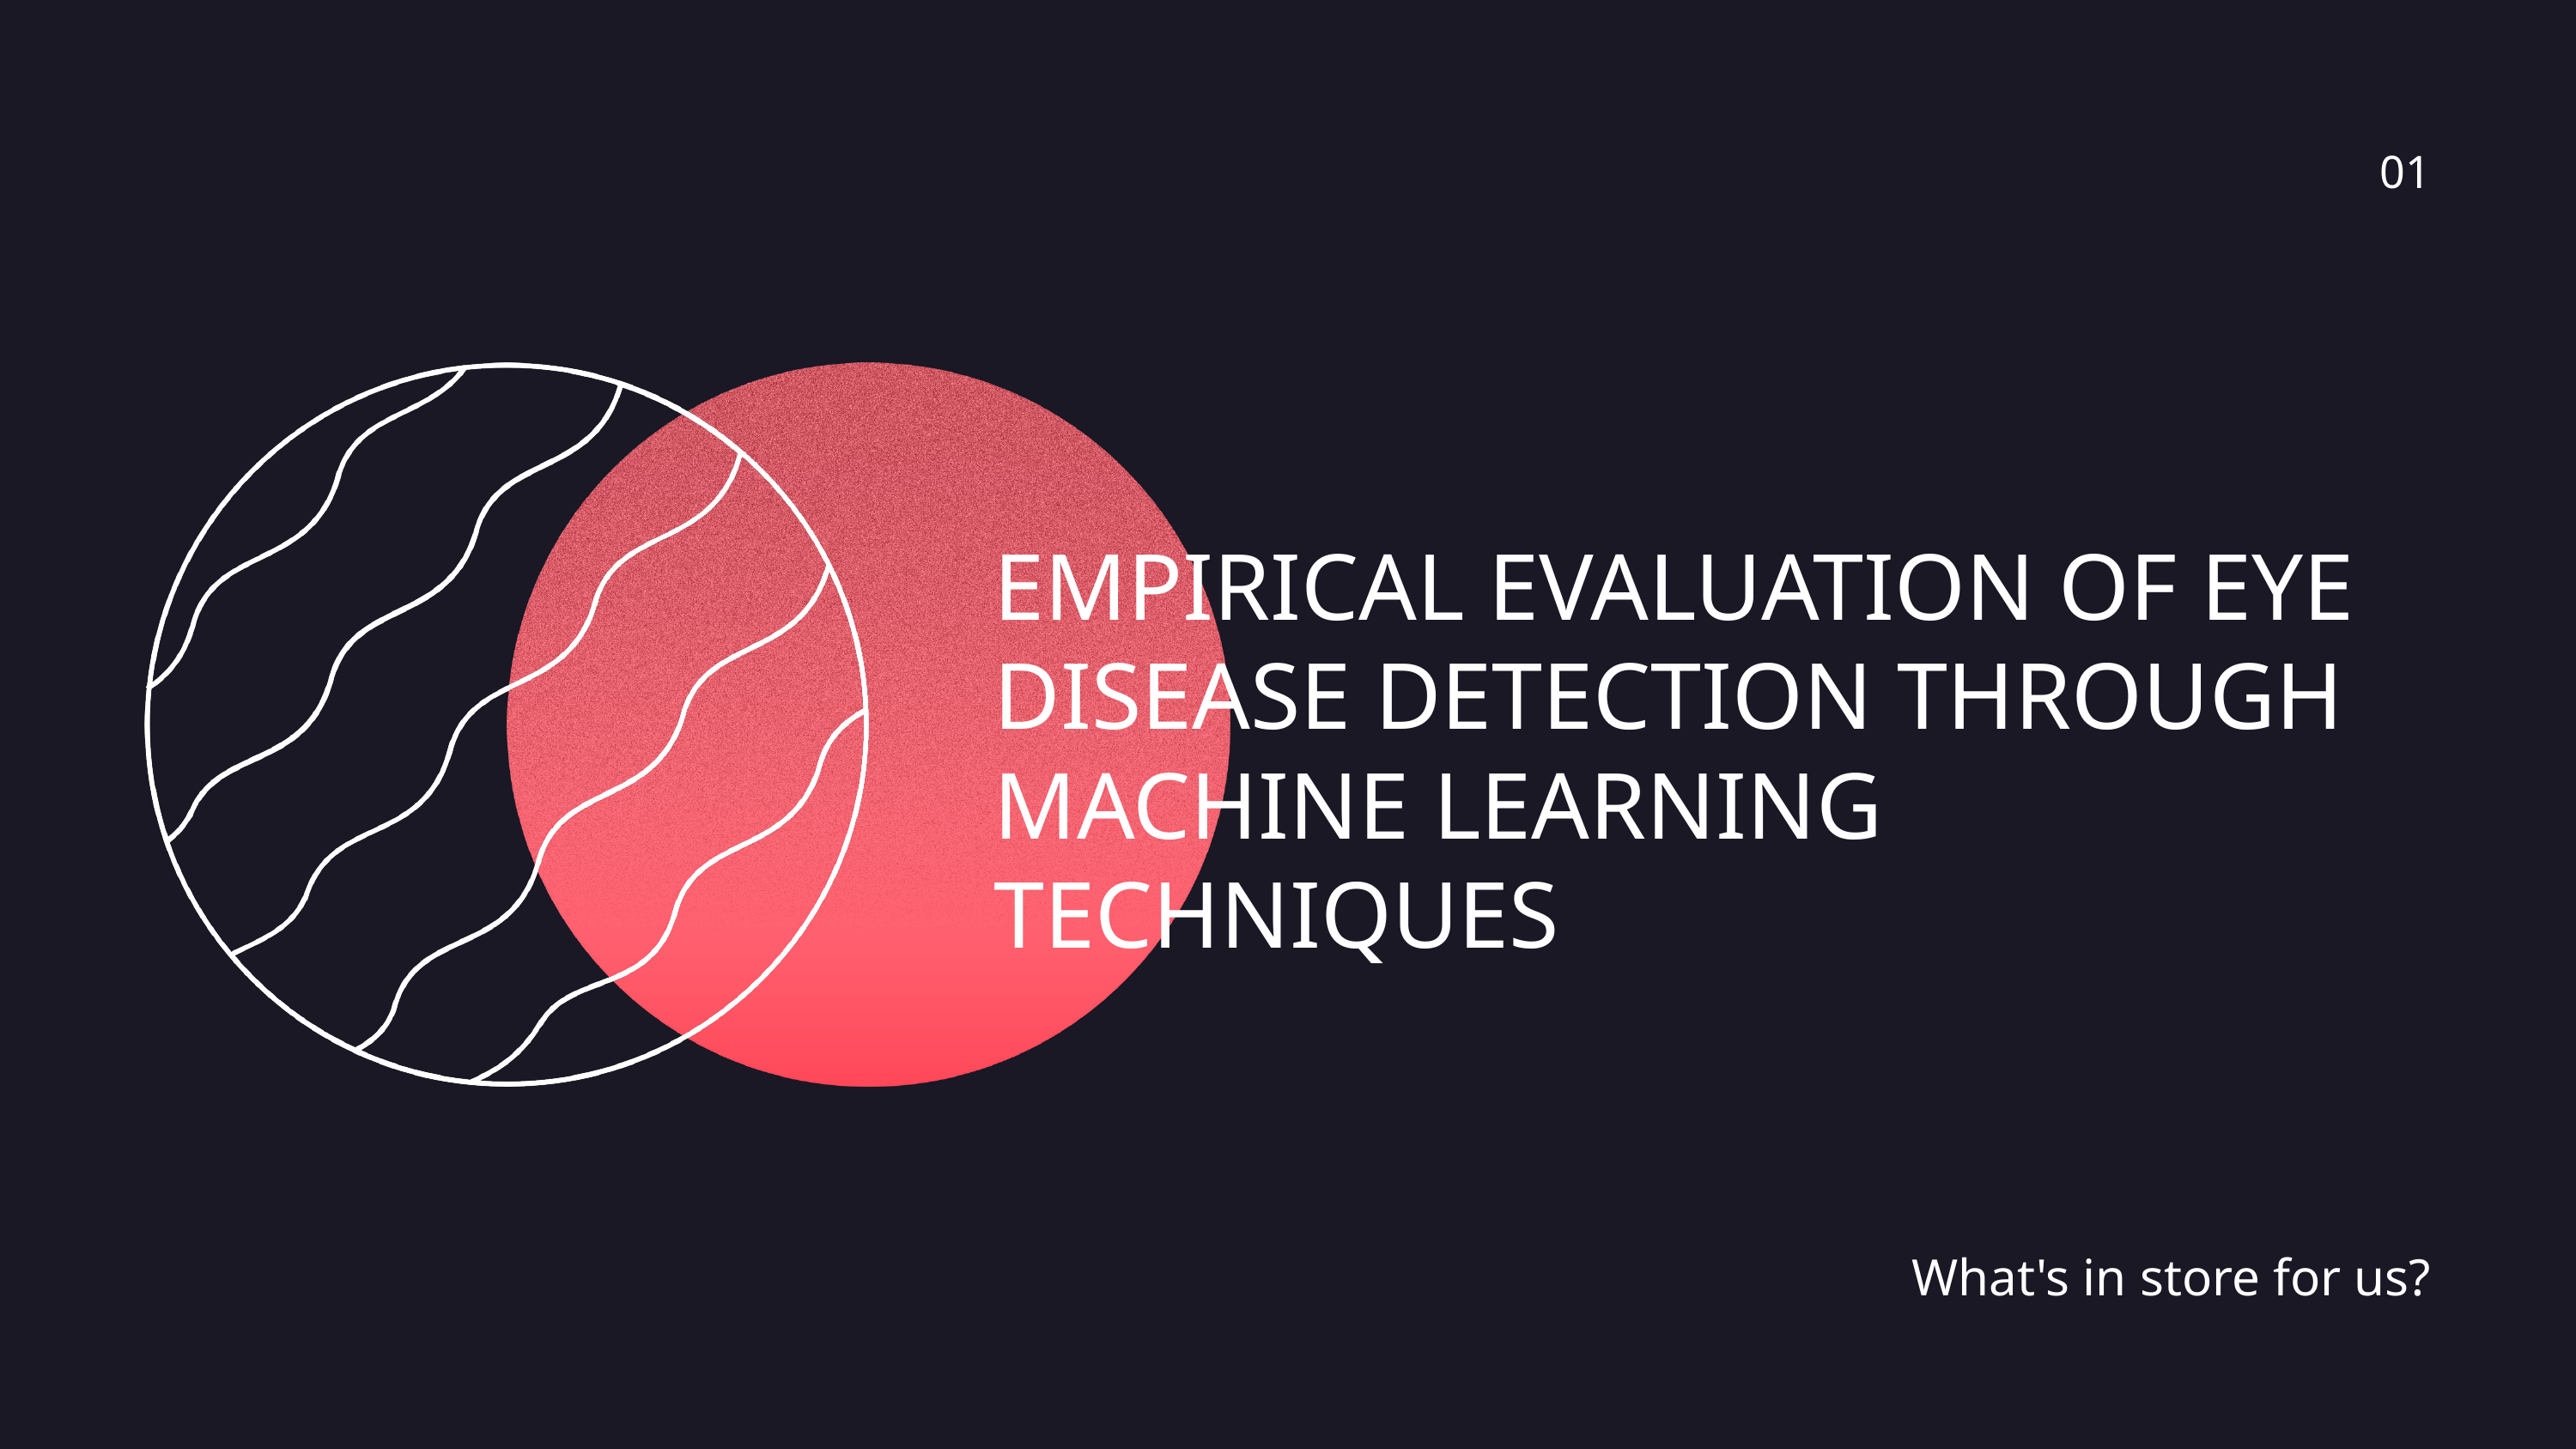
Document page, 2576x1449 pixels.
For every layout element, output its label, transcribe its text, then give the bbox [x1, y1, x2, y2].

text_box 01 [2251, 143, 2432, 197]
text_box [144, 361, 1231, 1087]
text_box EMPIRICAL EVALUATION OF EYE DISEASE DETECTION THROUGH MACHINE LEARNING TECHNIQUES [1234, 529, 2432, 967]
text_box What's in store for us? [1559, 1246, 2432, 1307]
